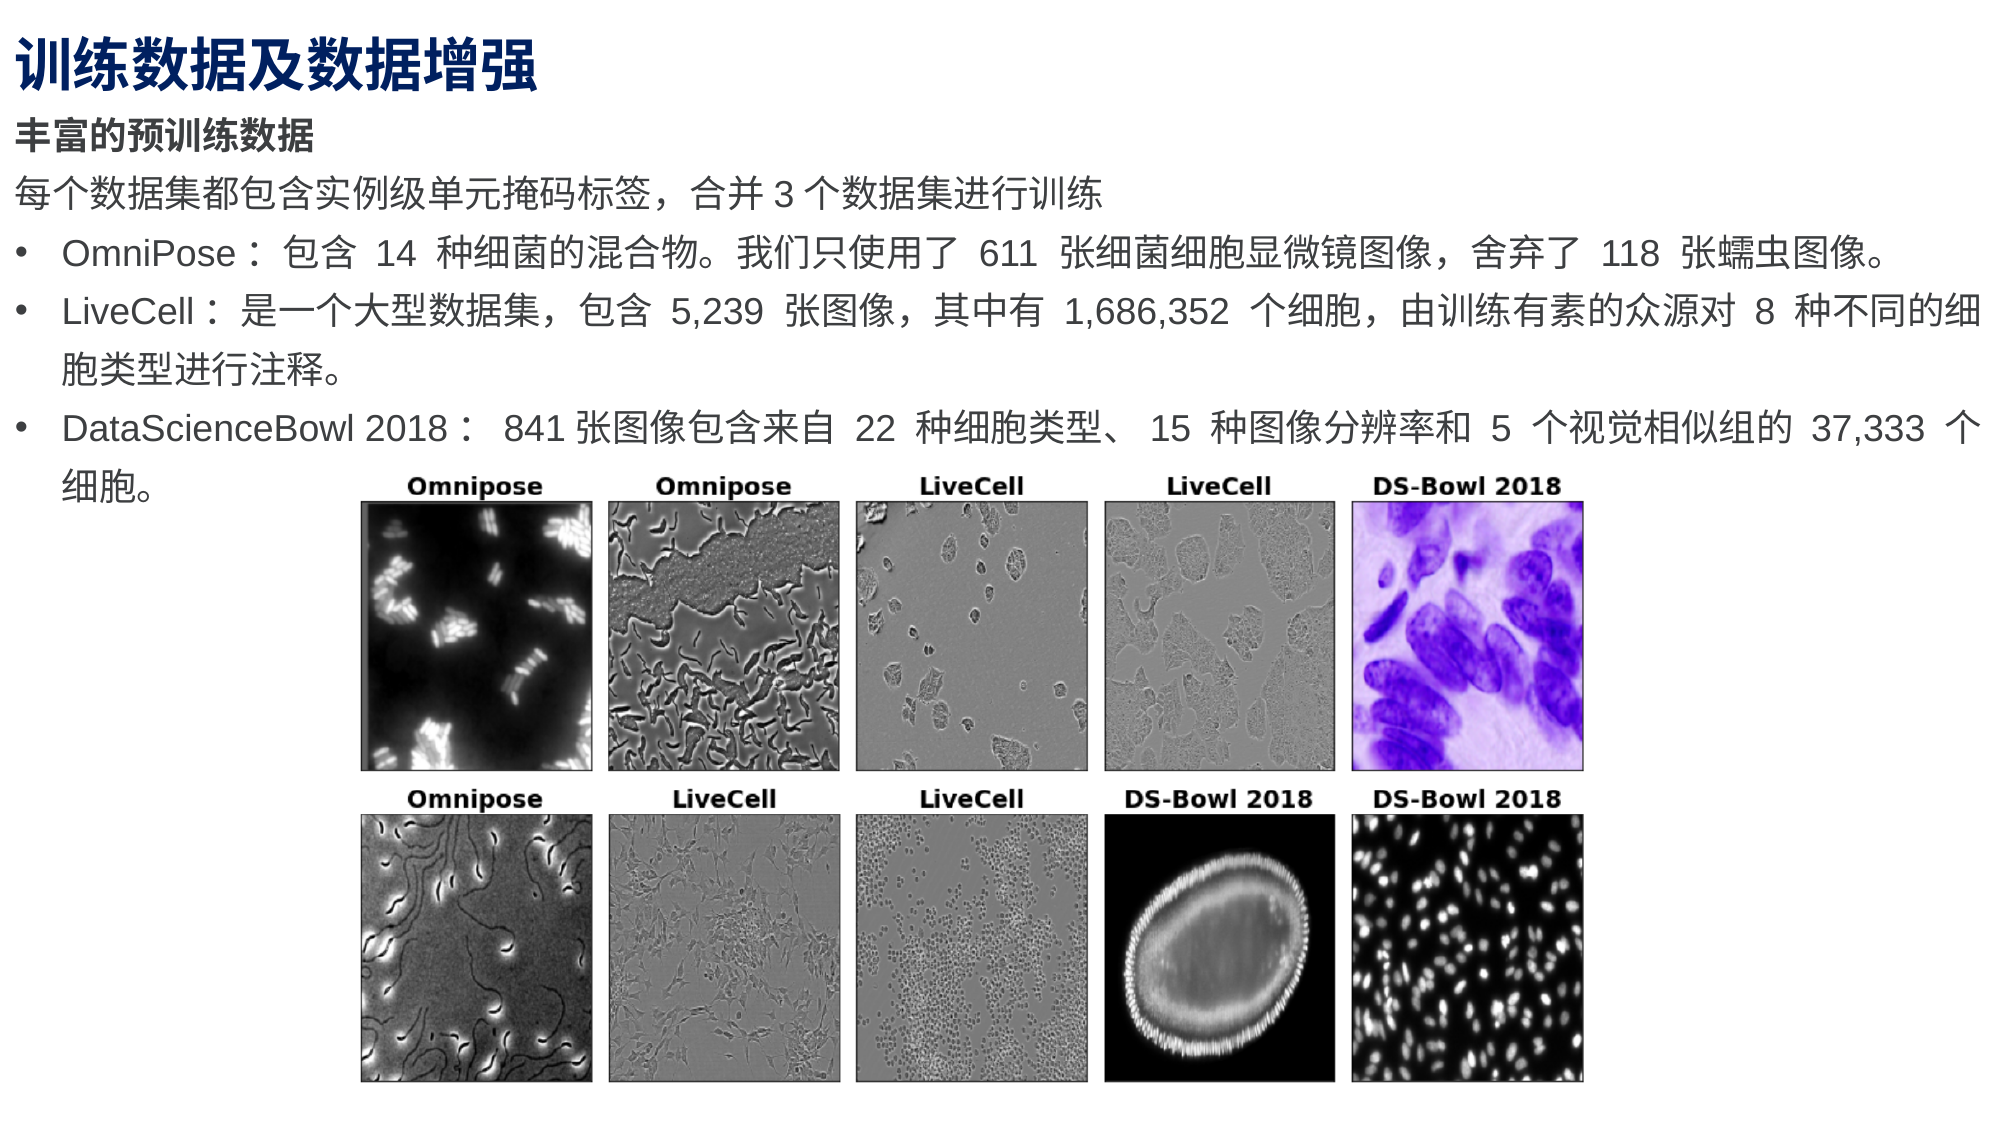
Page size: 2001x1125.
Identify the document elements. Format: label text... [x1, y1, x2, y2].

text_box 训练数据及数据增强 丰富的预训练数据 每个数据集都包含实例级单元掩码标签，合并3个数据集进行训练 OmniPose：包含 14 种细菌的混合物。我们只使用了 611 张细菌细胞显微镜图像，舍弃了 118 张蠕虫图像。 LiveCell：是一个大型数据集，包含 5,239 张图像，其中有 1,686,352 个细胞，由训练有素的众源对 8 种不同的细胞类型进行注释。 DataScienceBowl 2018：841张图像包含来自 22 种细胞类型、15 种图像分辨率和 5 个视觉相似组的 37,333 个细胞。 [0, 0, 2000, 526]
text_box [351, 464, 1594, 1092]
